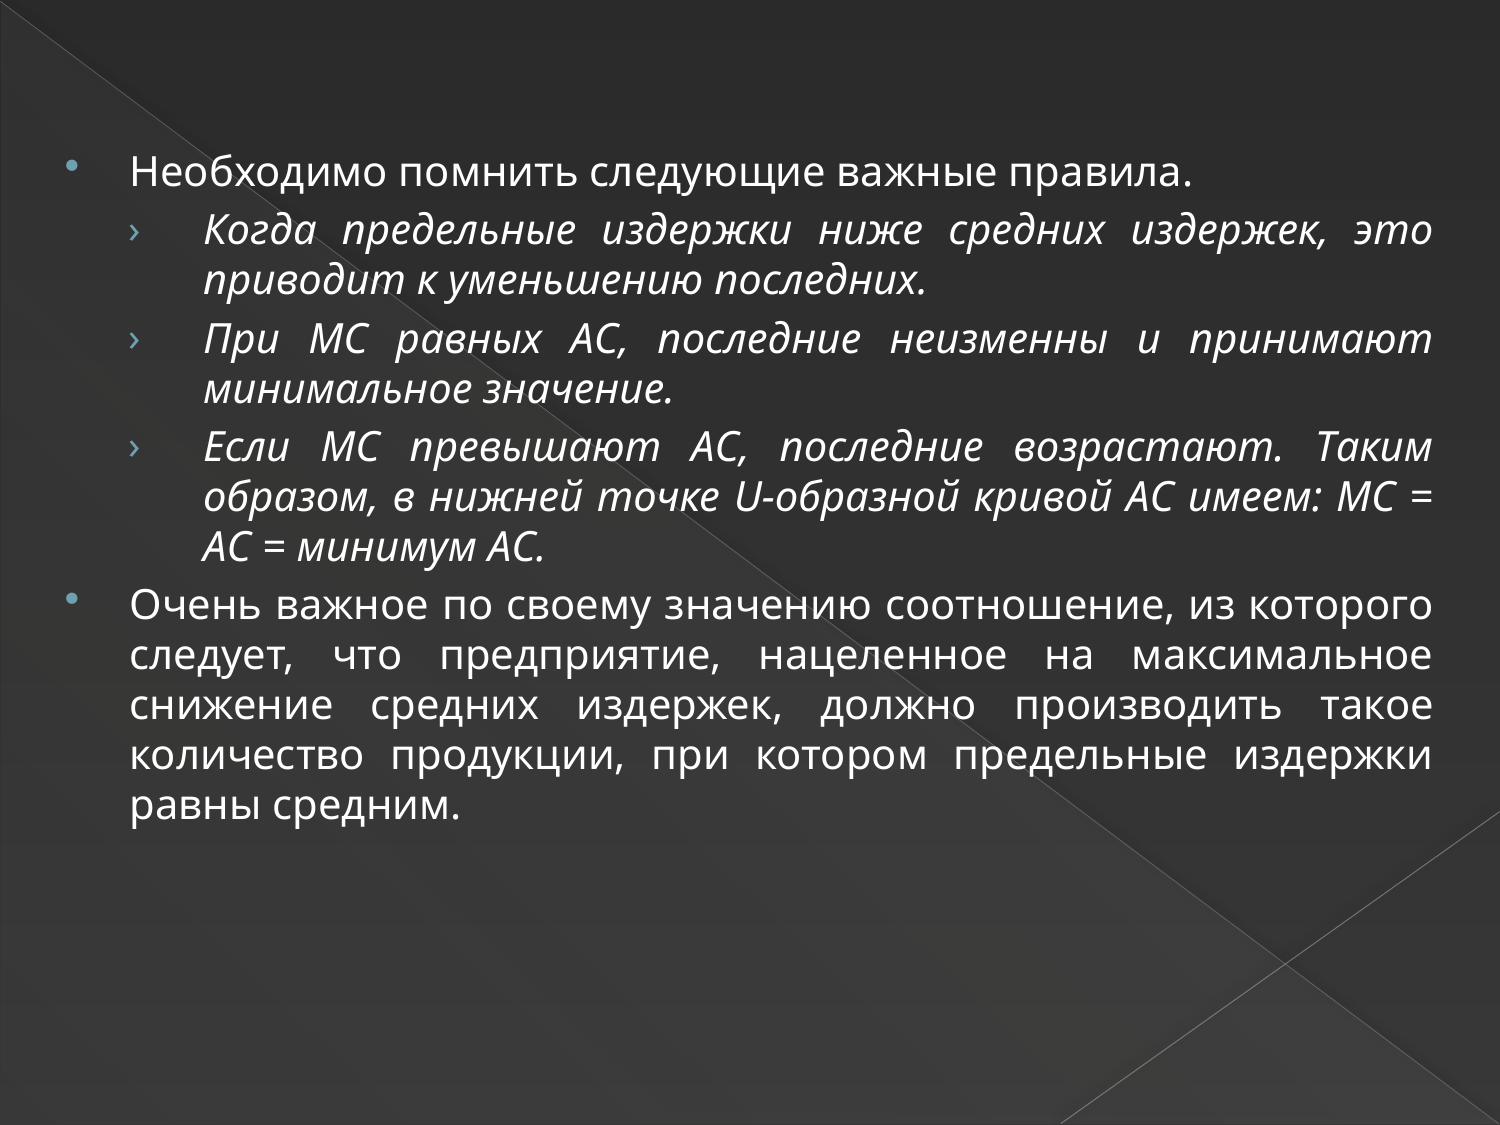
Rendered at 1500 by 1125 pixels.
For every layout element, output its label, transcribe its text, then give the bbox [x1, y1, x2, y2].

list Необходимо помнить следующие важные правила. Когда предельные издержки ниже средних издержек, это приводит к уменьшению последних. При МС равных АС, последние неизменны и принимают минимальное значение. Если МС превышают АС, последние возрастают. Таким образом, в нижней точке U-образной кривой АС имеем: МС = АС = минимум АС. Очень важное по своему значению соотношение, из которого следует, что предпри­ятие, нацеленное на максимальное снижение средних издержек, должно производить та­кое количество продукции, при котором предельные издержки равны средним. [41, 137, 1449, 1059]
